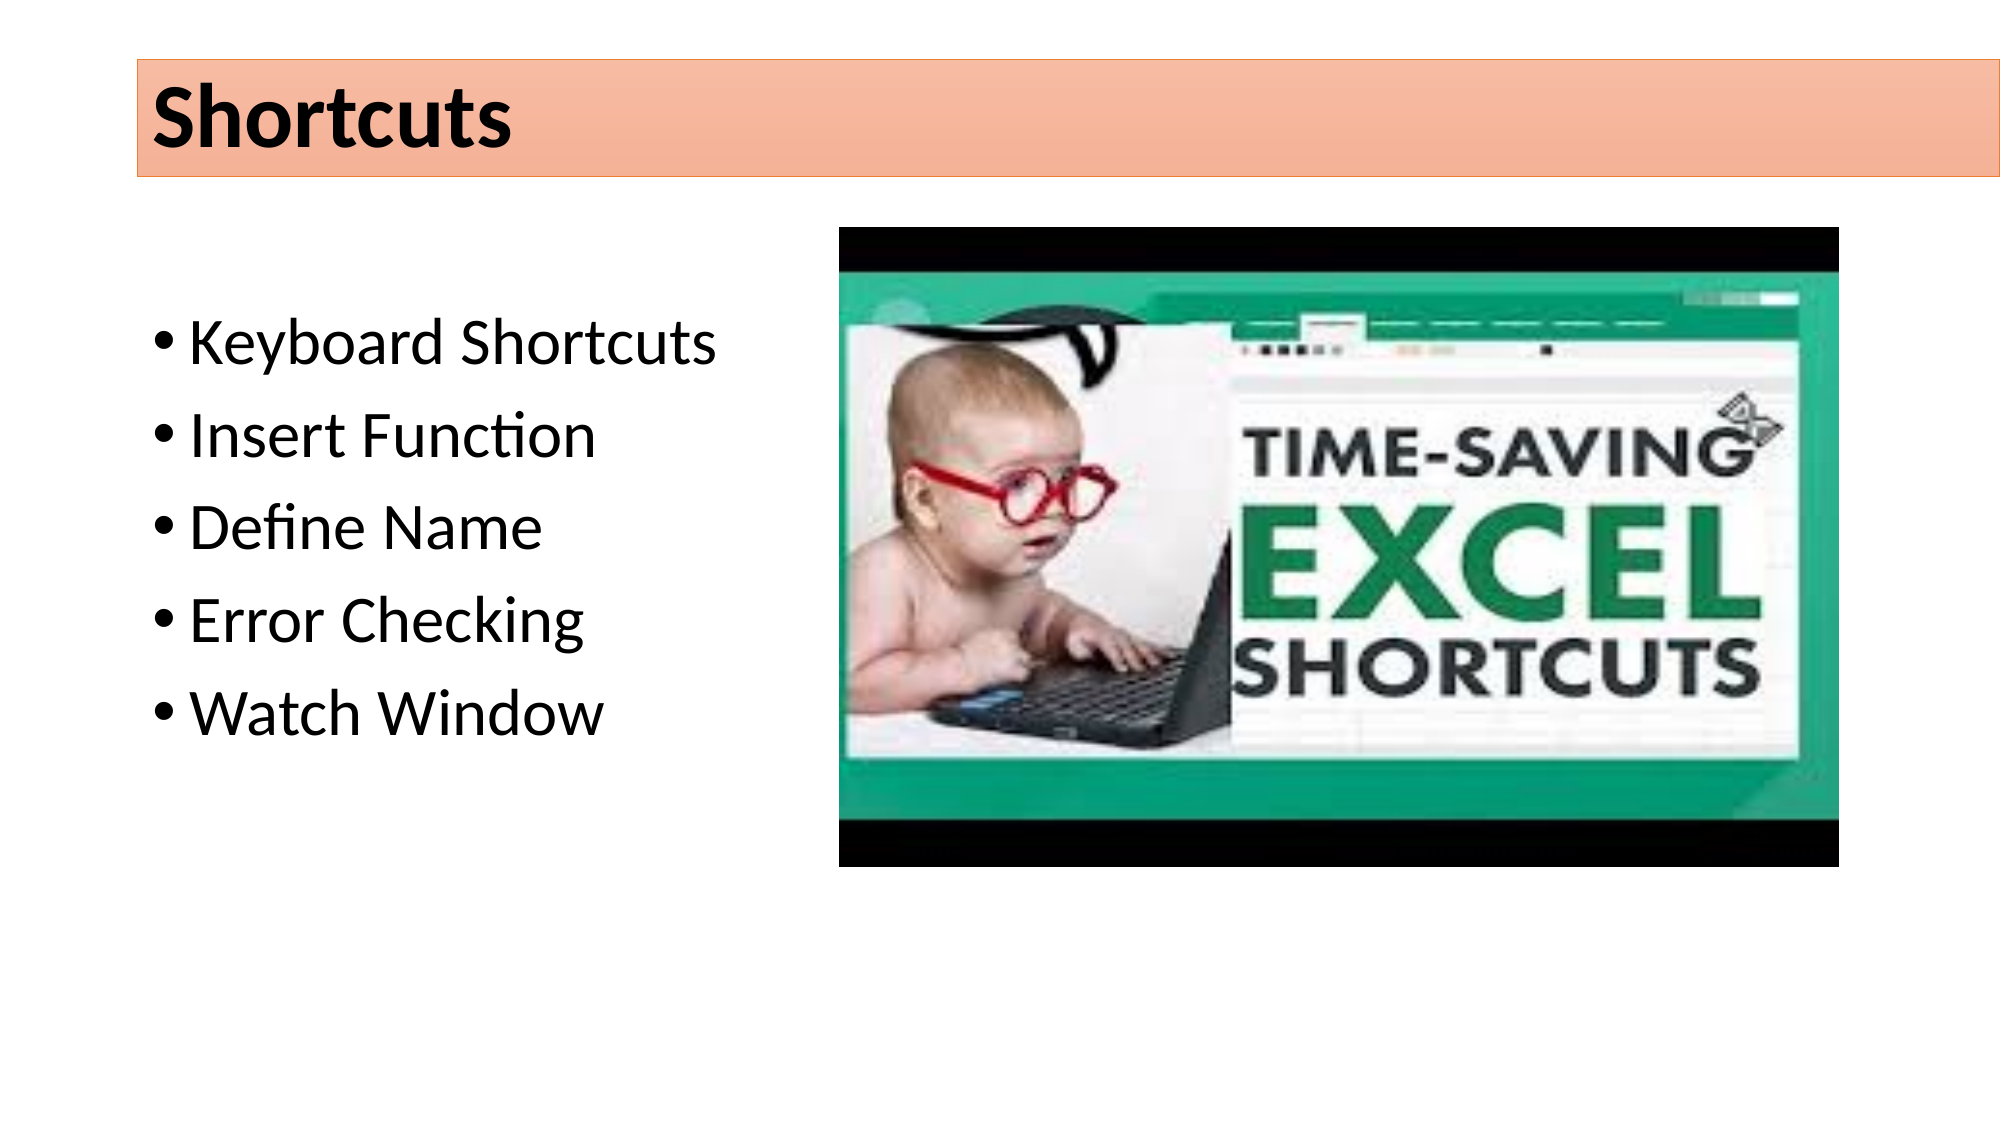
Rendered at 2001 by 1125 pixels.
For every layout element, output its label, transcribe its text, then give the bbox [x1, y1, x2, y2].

list Keyboard Shortcuts Insert Function Define Name Error Checking Watch Window [137, 299, 839, 794]
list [839, 227, 1840, 868]
title Shortcuts [137, 59, 2000, 177]
